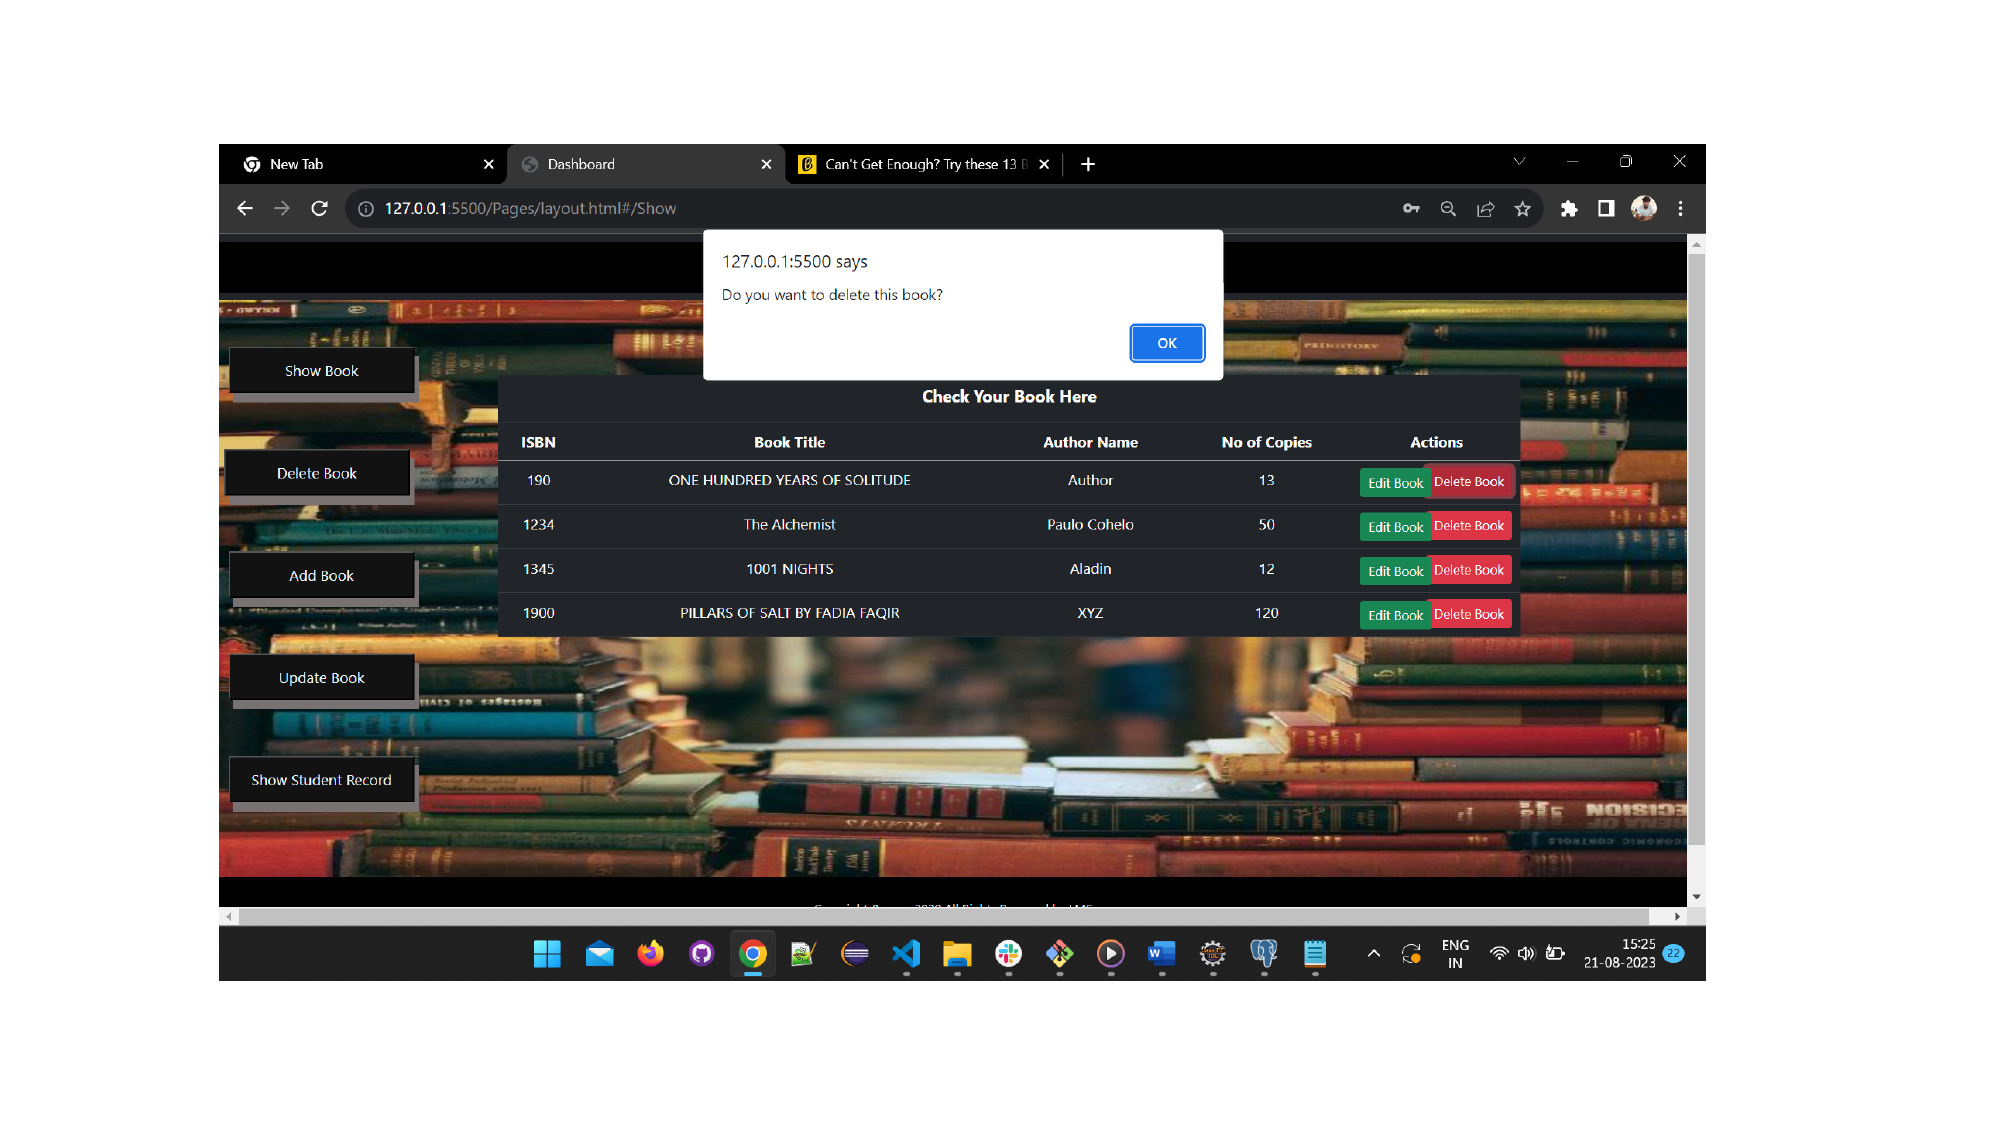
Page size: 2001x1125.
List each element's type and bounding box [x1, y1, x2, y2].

picture [219, 144, 1706, 981]
